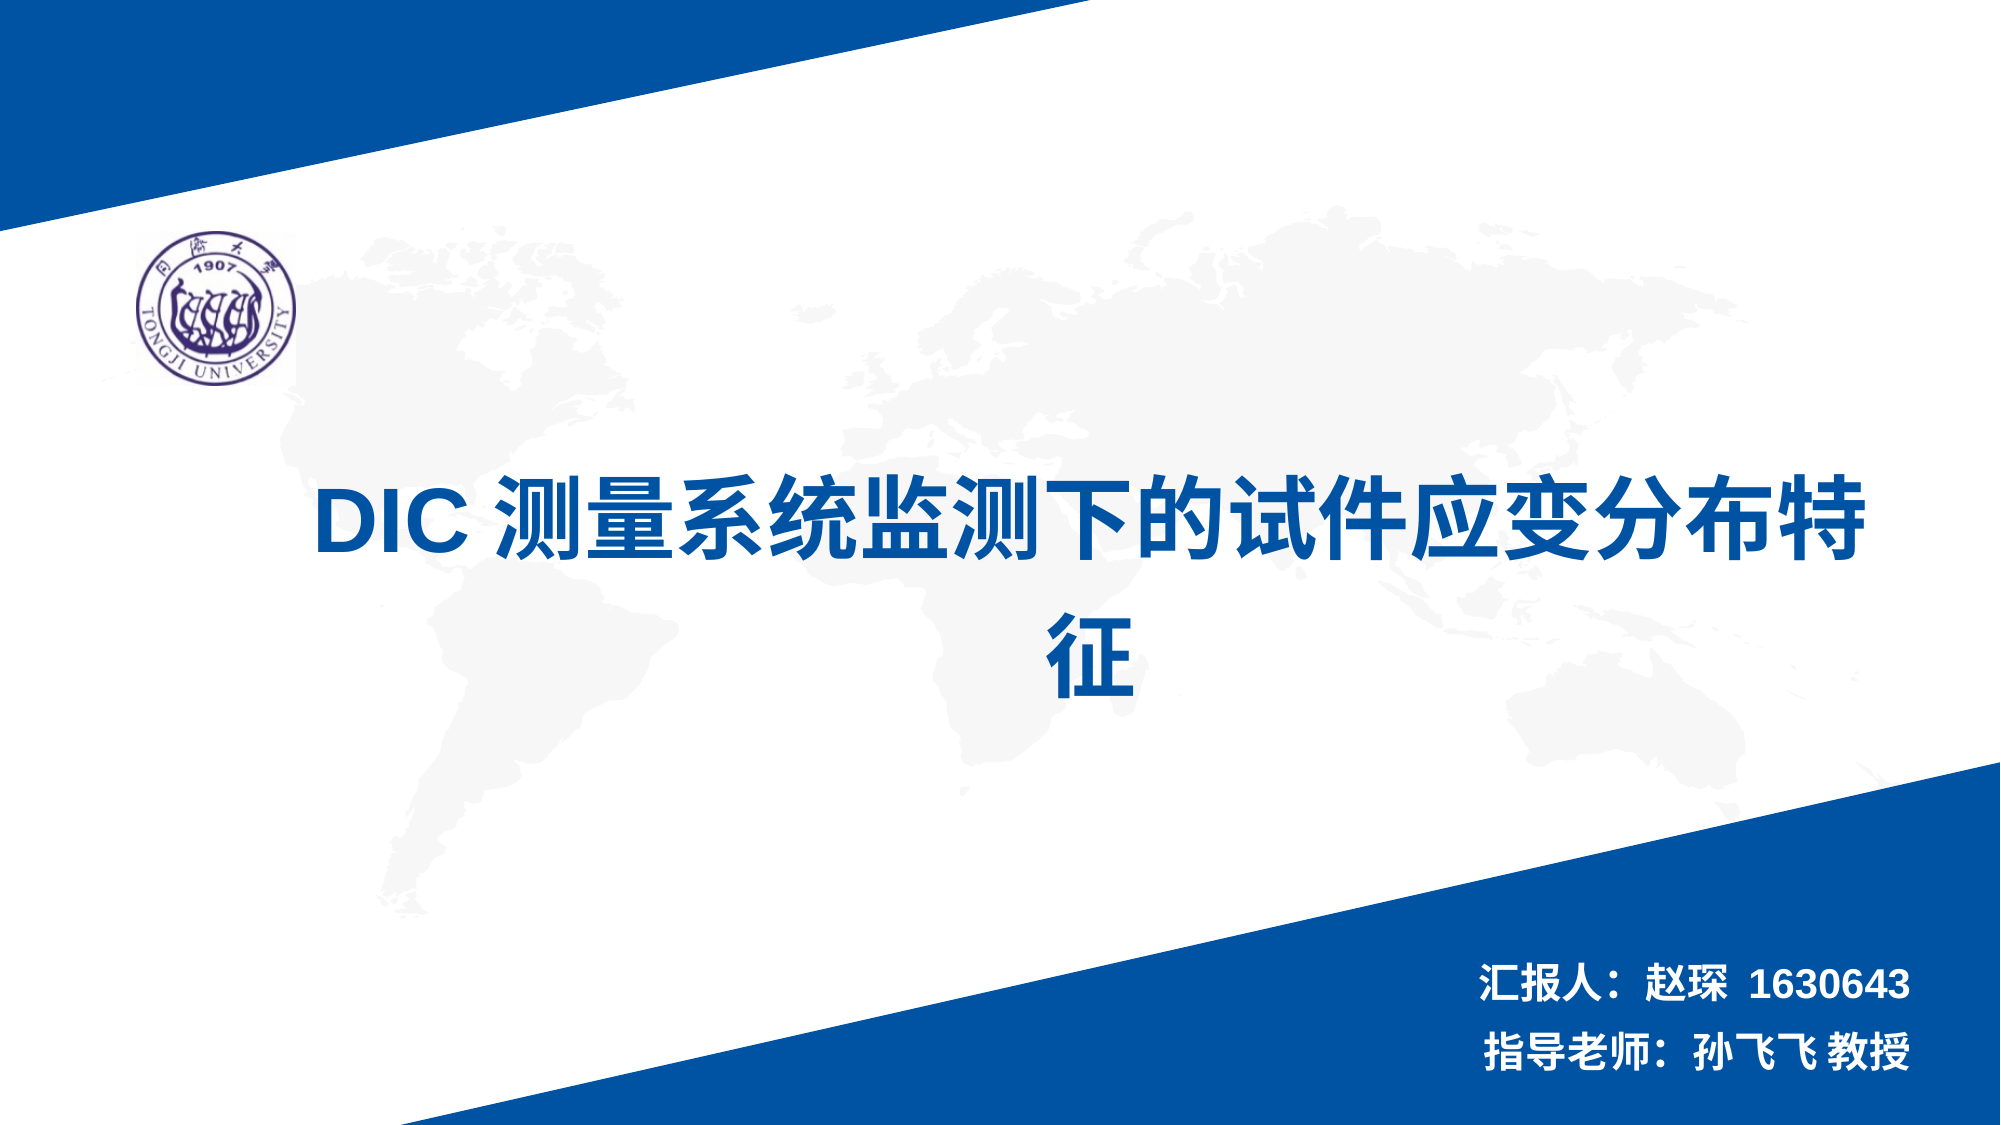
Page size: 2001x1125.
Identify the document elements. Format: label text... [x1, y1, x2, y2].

text_box [0, 0, 1091, 233]
text_box 汇报人：赵琛 1630643 [1327, 948, 1926, 1014]
picture [136, 231, 296, 386]
text_box 指导老师：孙飞飞 教授 [1388, 1018, 1926, 1084]
text_box DIC测量系统监测下的试件应变分布特征 [260, 426, 1922, 716]
text_box [399, 761, 2000, 1125]
